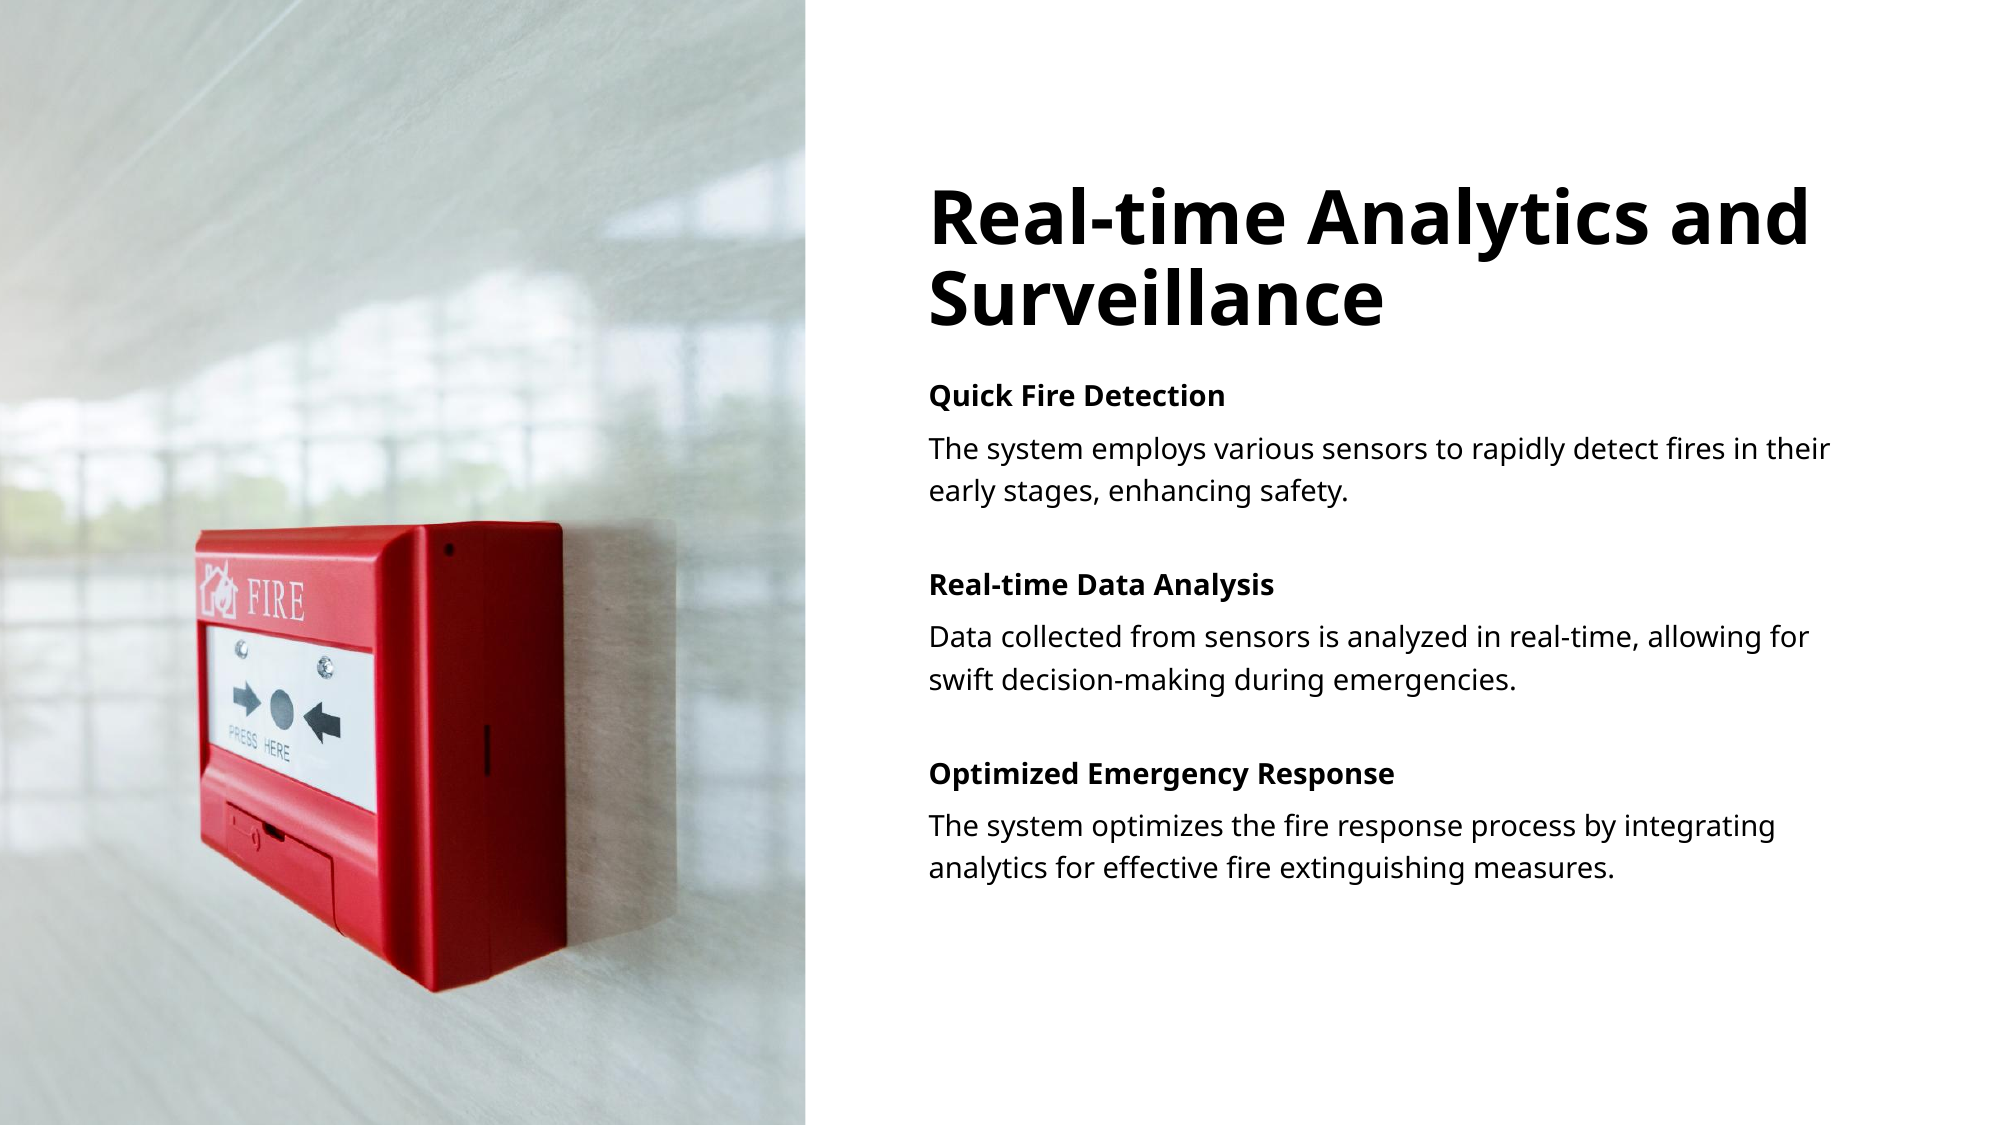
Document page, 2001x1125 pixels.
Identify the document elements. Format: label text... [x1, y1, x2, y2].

list Quick Fire Detection The system employs various sensors to rapidly detect fires in their early stages, enhancing safety. Real-time Data Analysis Data collected from sensors is analyzed in real-time, allowing for swift decision-making during emergencies. Optimized Emergency Response The system optimizes the fire response process by integrating analytics for effective fire extinguishing measures. [913, 363, 1884, 1035]
text_box [806, 0, 2000, 1125]
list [0, 0, 806, 1125]
title Real-time Analytics and Surveillance [913, 98, 1884, 350]
